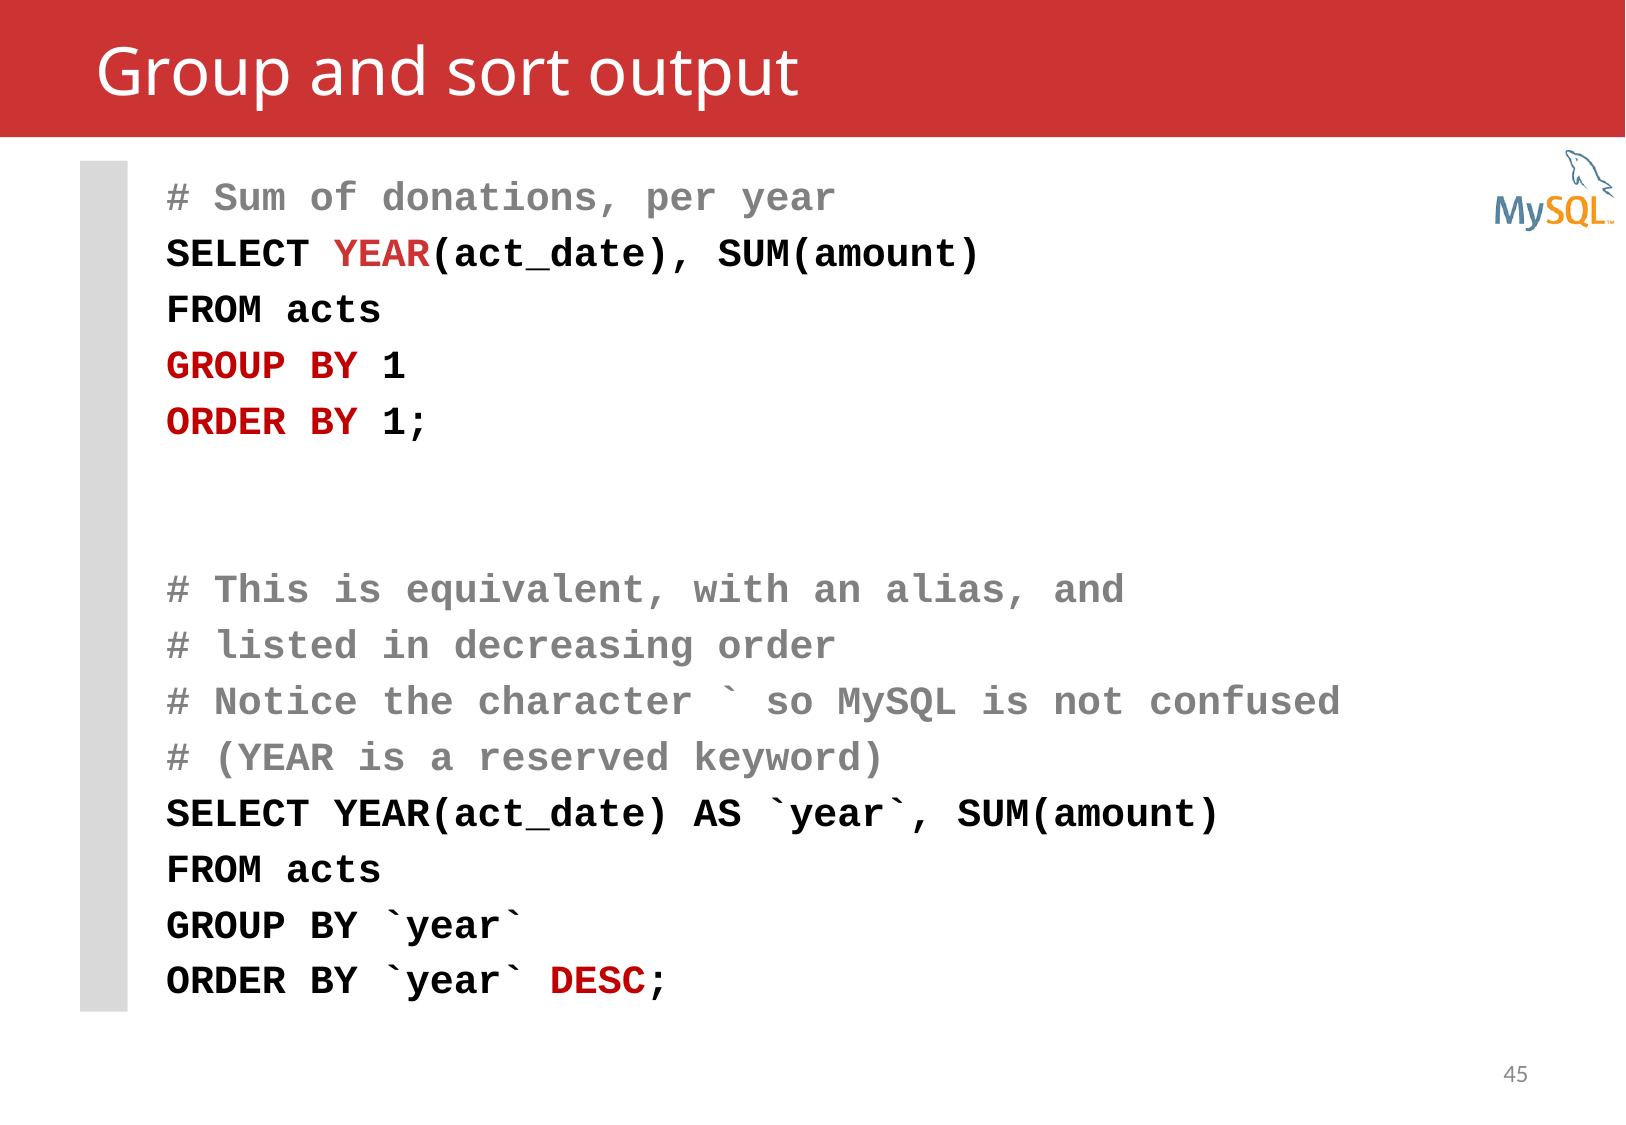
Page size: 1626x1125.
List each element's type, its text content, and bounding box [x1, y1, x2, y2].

list # Sum of donations, per year SELECT YEAR(act_date), SUM(amount) FROM acts GROUP BY 1 ORDER BY 1; # This is equivalent, with an alias, and # listed in decreasing order # Notice the character ` so MySQL is not confused # (YEAR is a reserved keyword) SELECT YEAR(act_date) AS `year`, SUM(amount) FROM acts GROUP BY `year` ORDER BY `year` DESC; [151, 160, 1544, 1012]
slide_number 45 [1164, 1042, 1544, 1103]
title Group and sort output [80, 0, 1543, 138]
picture [1493, 148, 1616, 232]
